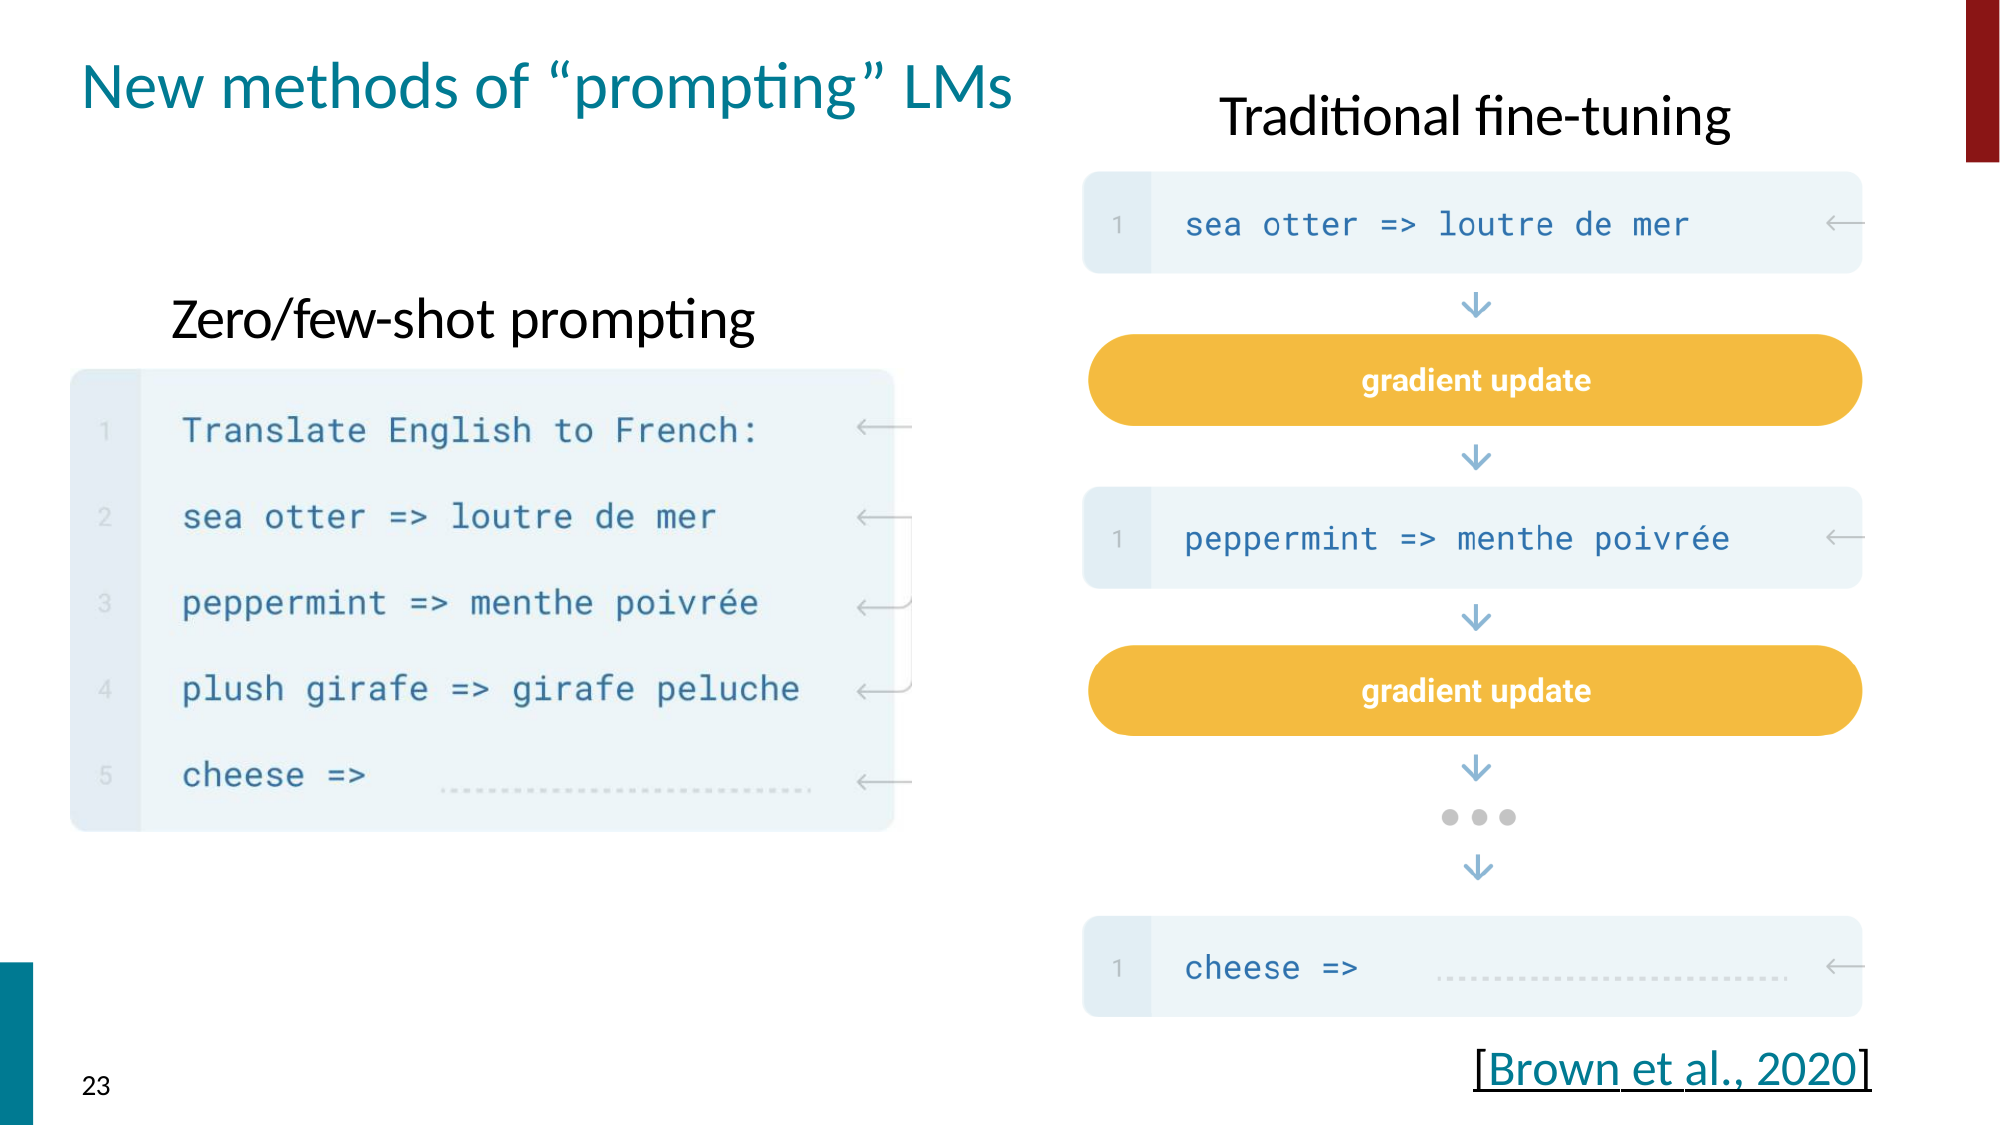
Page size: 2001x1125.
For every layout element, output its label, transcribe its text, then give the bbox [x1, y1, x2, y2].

picture [1081, 170, 1865, 1017]
slide_number 23 [75, 1071, 119, 1125]
text_box [Brown et al., 2020] [1471, 1045, 1873, 1096]
text_box Traditional fine-tuning [1217, 74, 1741, 147]
picture [70, 368, 913, 832]
text_box New methods of “prompting” LMs [79, 39, 1015, 122]
text_box Zero/few-shot prompting [169, 278, 767, 351]
